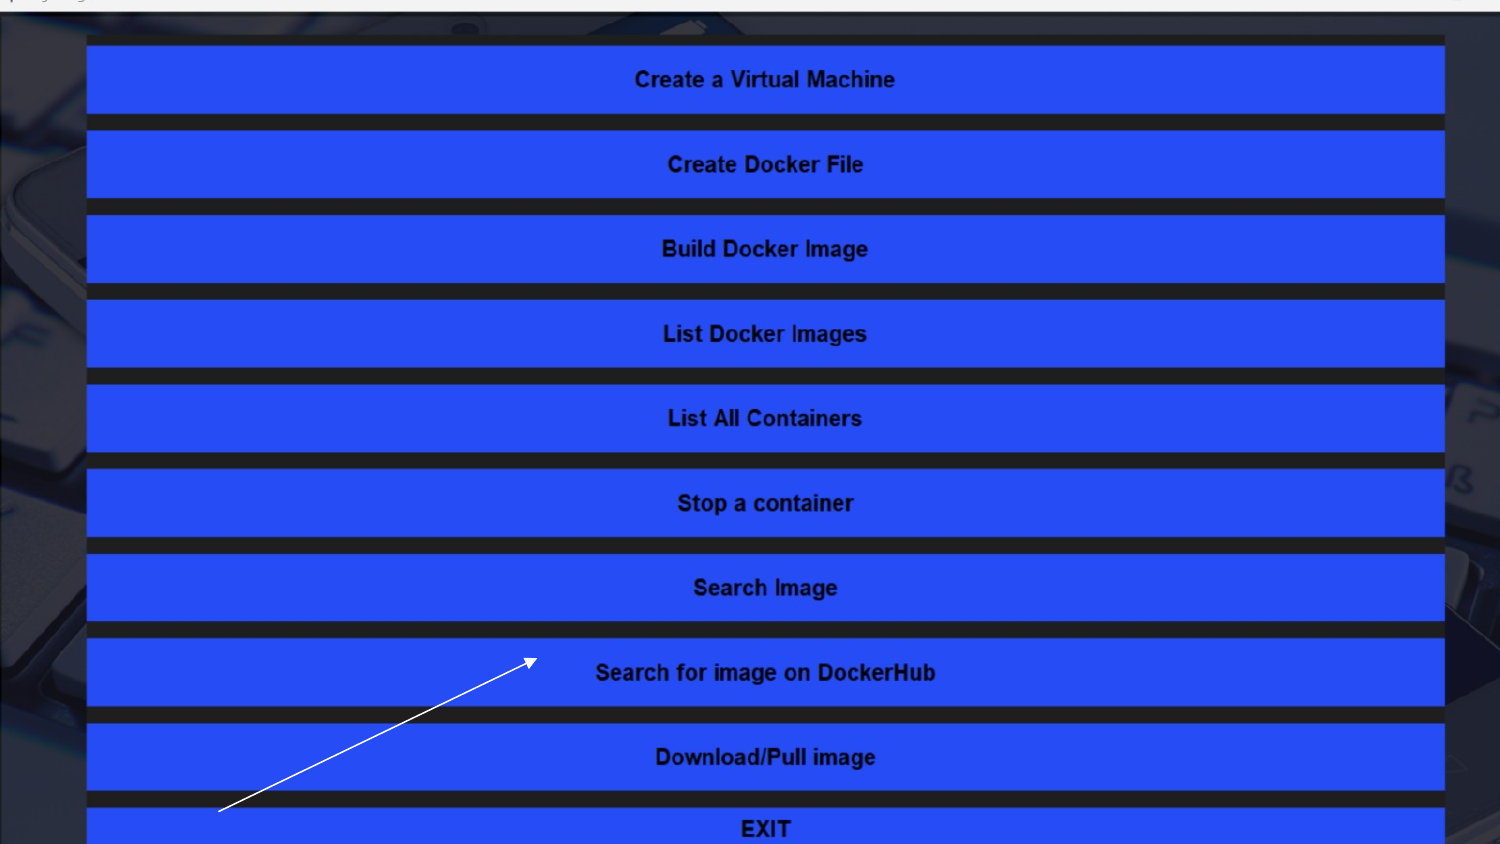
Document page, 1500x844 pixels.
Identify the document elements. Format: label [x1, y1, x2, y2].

text_box [218, 657, 538, 812]
picture [0, 0, 1500, 844]
